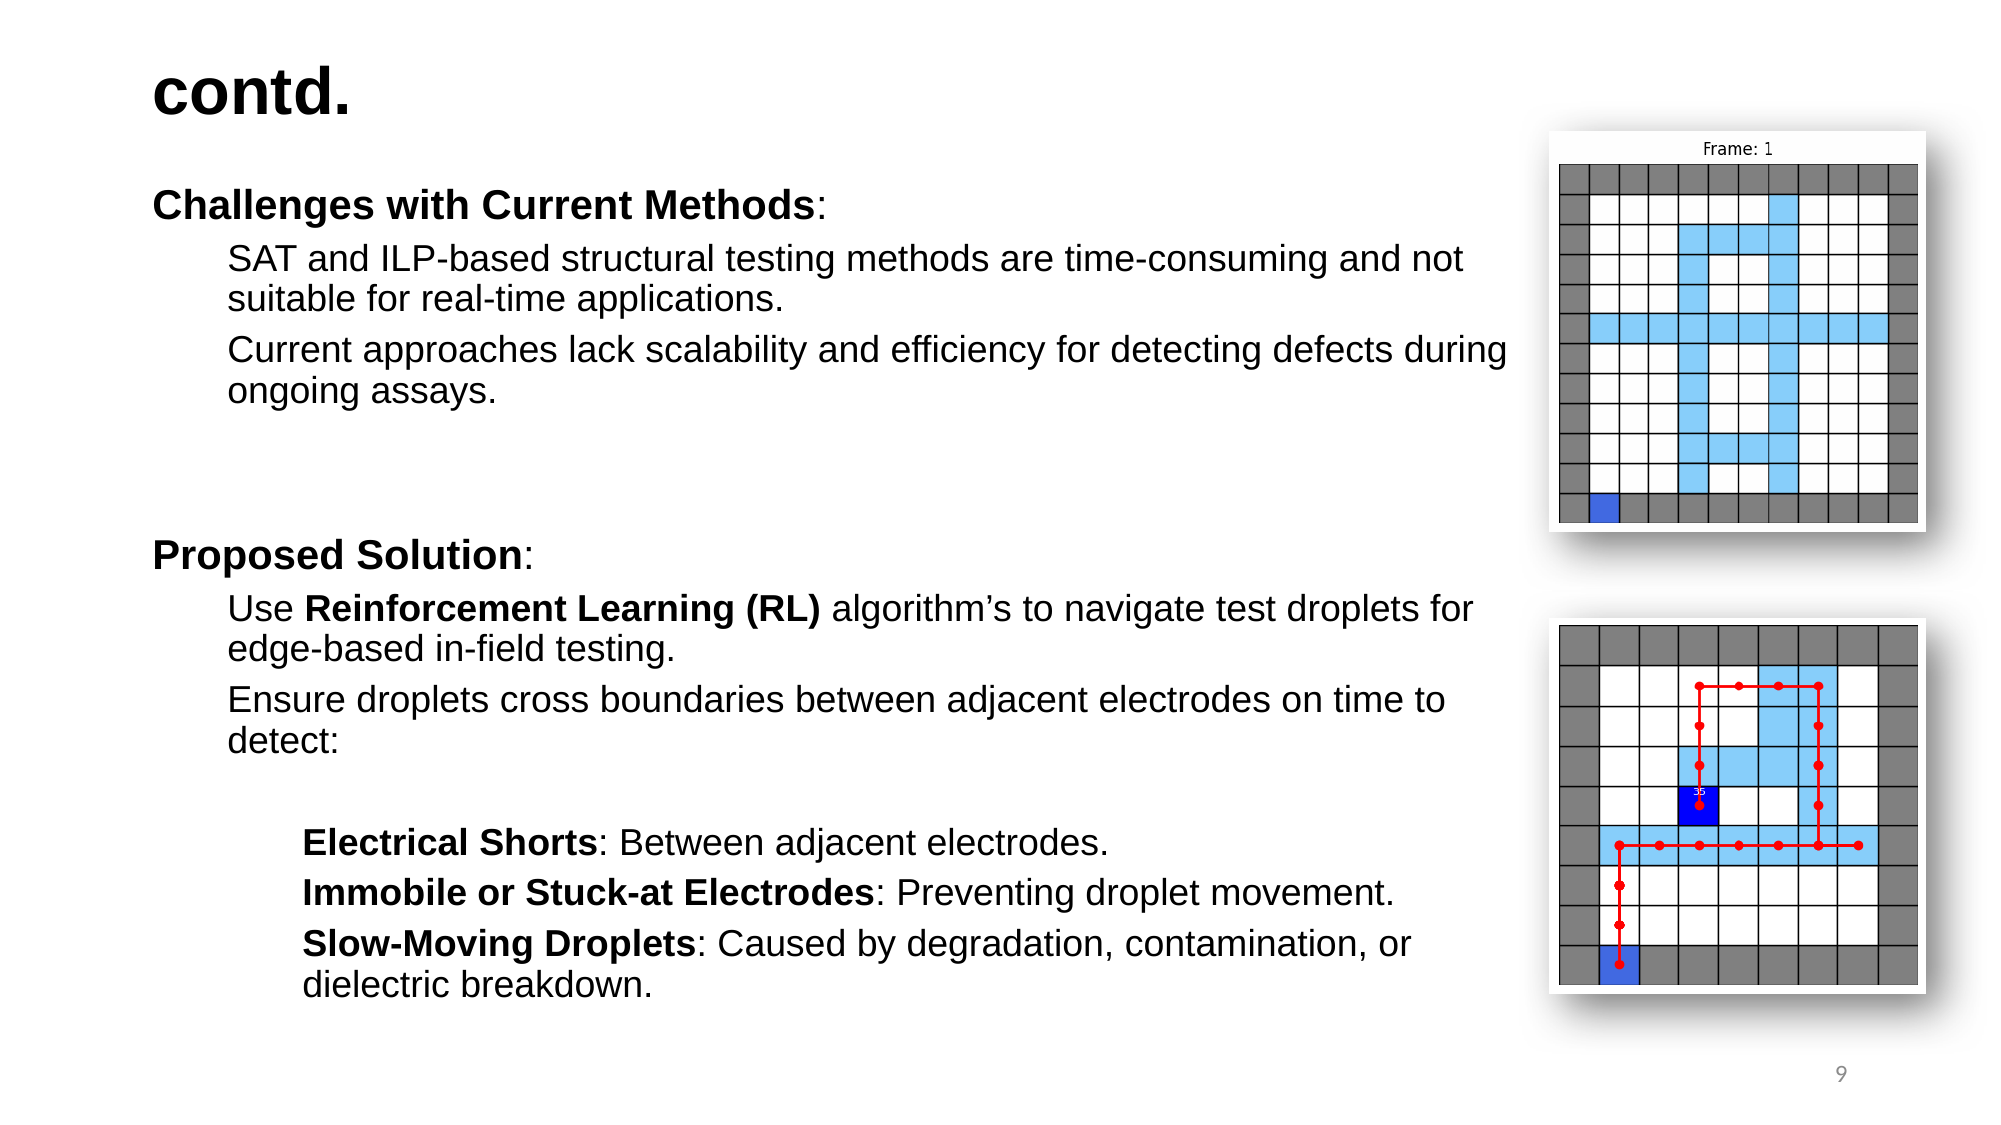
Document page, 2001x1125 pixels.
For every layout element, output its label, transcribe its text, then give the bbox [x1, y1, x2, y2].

title contd. [137, 35, 1863, 152]
slide_number 9 [1412, 1042, 1863, 1103]
list Challenges with Current Methods: SAT and ILP-based structural testing methods are time-consuming and not suitable for real-time applications. Current approaches lack scalability and efficiency for detecting defects during ongoing assays. Proposed Solution: Use Reinforcement Learning (RL) algorithm’s to navigate test droplets for edge-based in-field testing. Ensure droplets cross boundaries between adjacent electrodes on time to detect: Electrical Shorts: Between adjacent electrodes. Immobile or Stuck-at Electrodes: Preventing droplet movement. Slow-Moving Droplets: Caused by degradation, contamination, or dielectric breakdown. [137, 175, 1549, 1125]
picture [1548, 618, 1926, 994]
picture [1548, 131, 1926, 532]
